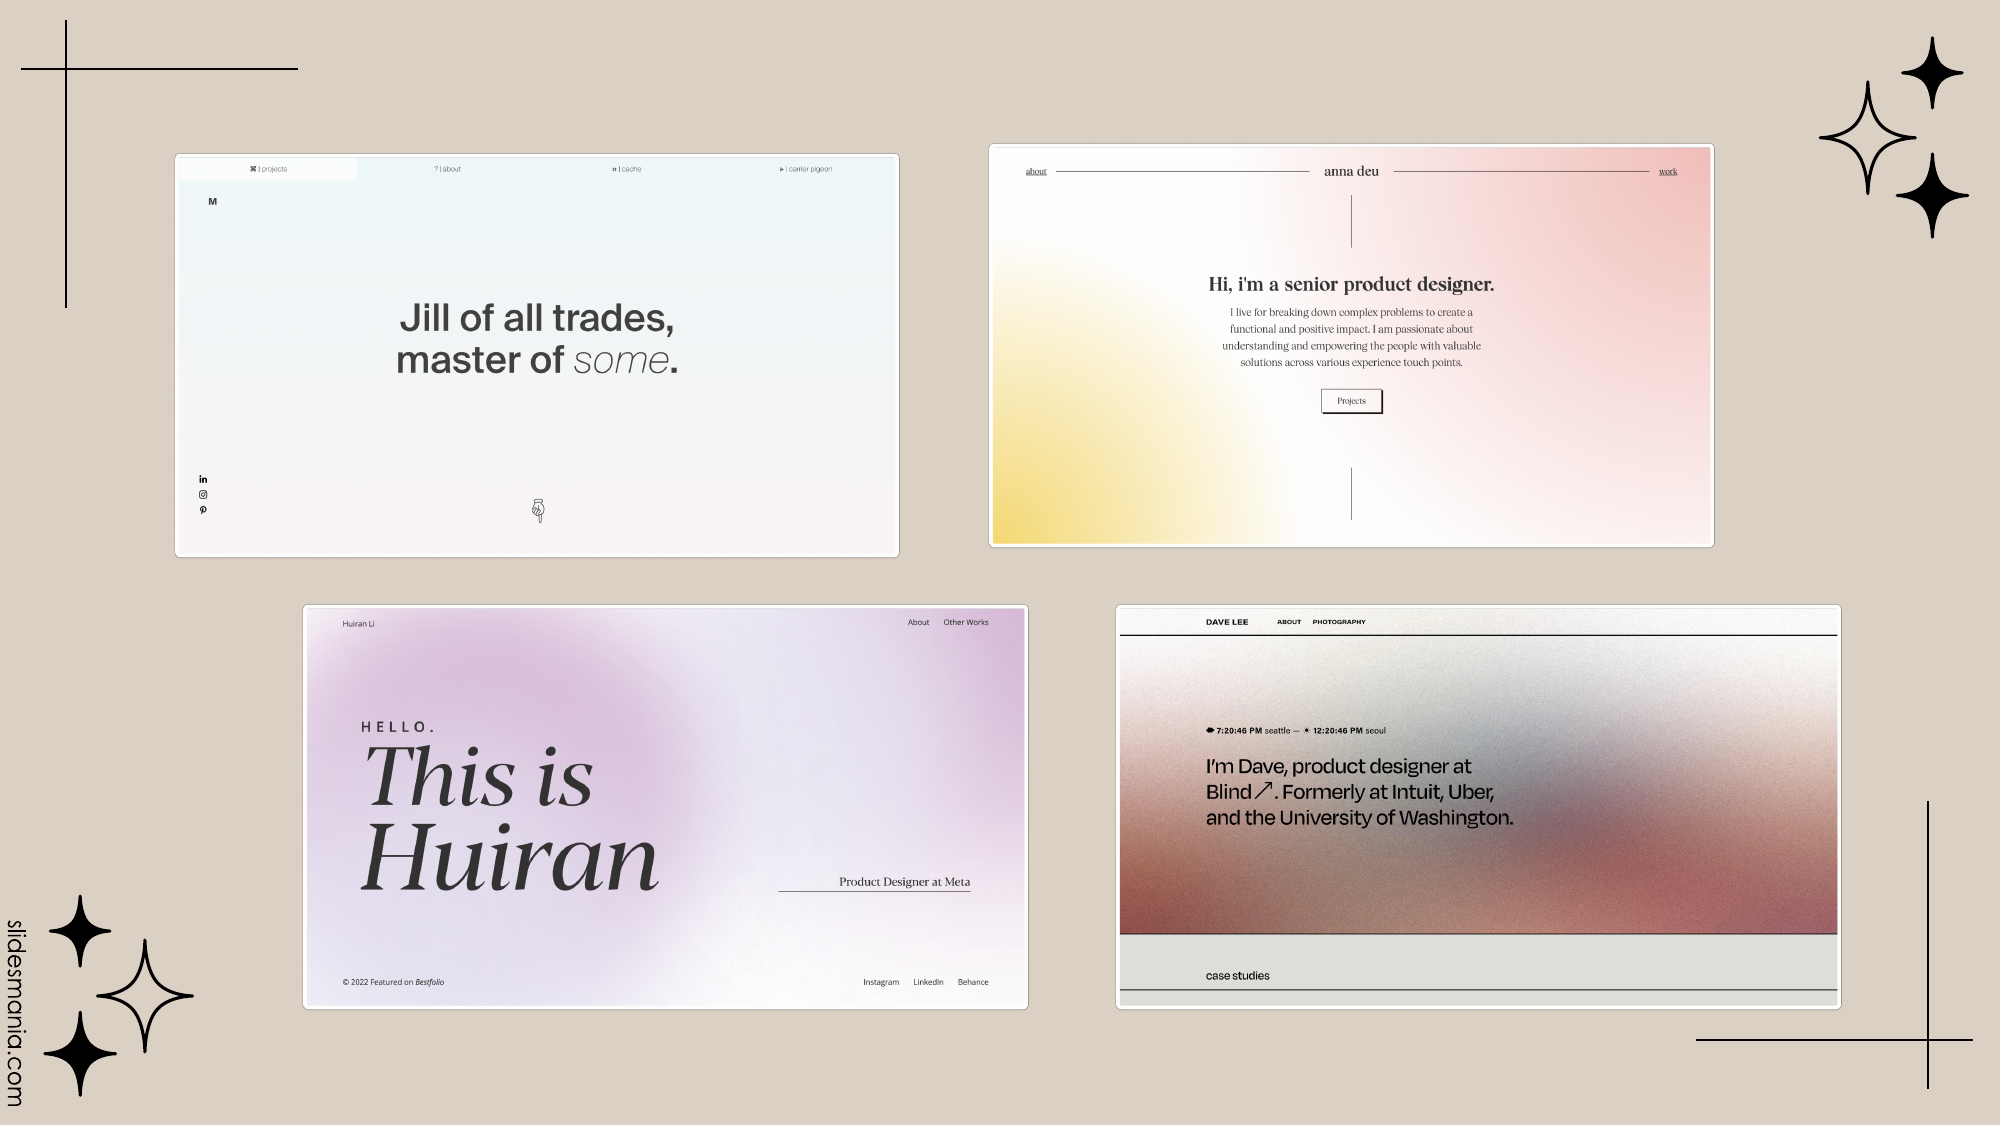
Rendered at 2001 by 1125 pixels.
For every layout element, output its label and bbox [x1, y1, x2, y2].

text_box [50, 895, 110, 967]
text_box [1897, 153, 1968, 238]
picture [1112, 602, 1844, 1013]
text_box [97, 940, 193, 1052]
picture [986, 141, 1717, 551]
picture [171, 151, 903, 562]
text_box [1902, 37, 1963, 108]
text_box [1820, 81, 1916, 194]
picture [300, 602, 1031, 1013]
text_box [44, 1012, 116, 1096]
